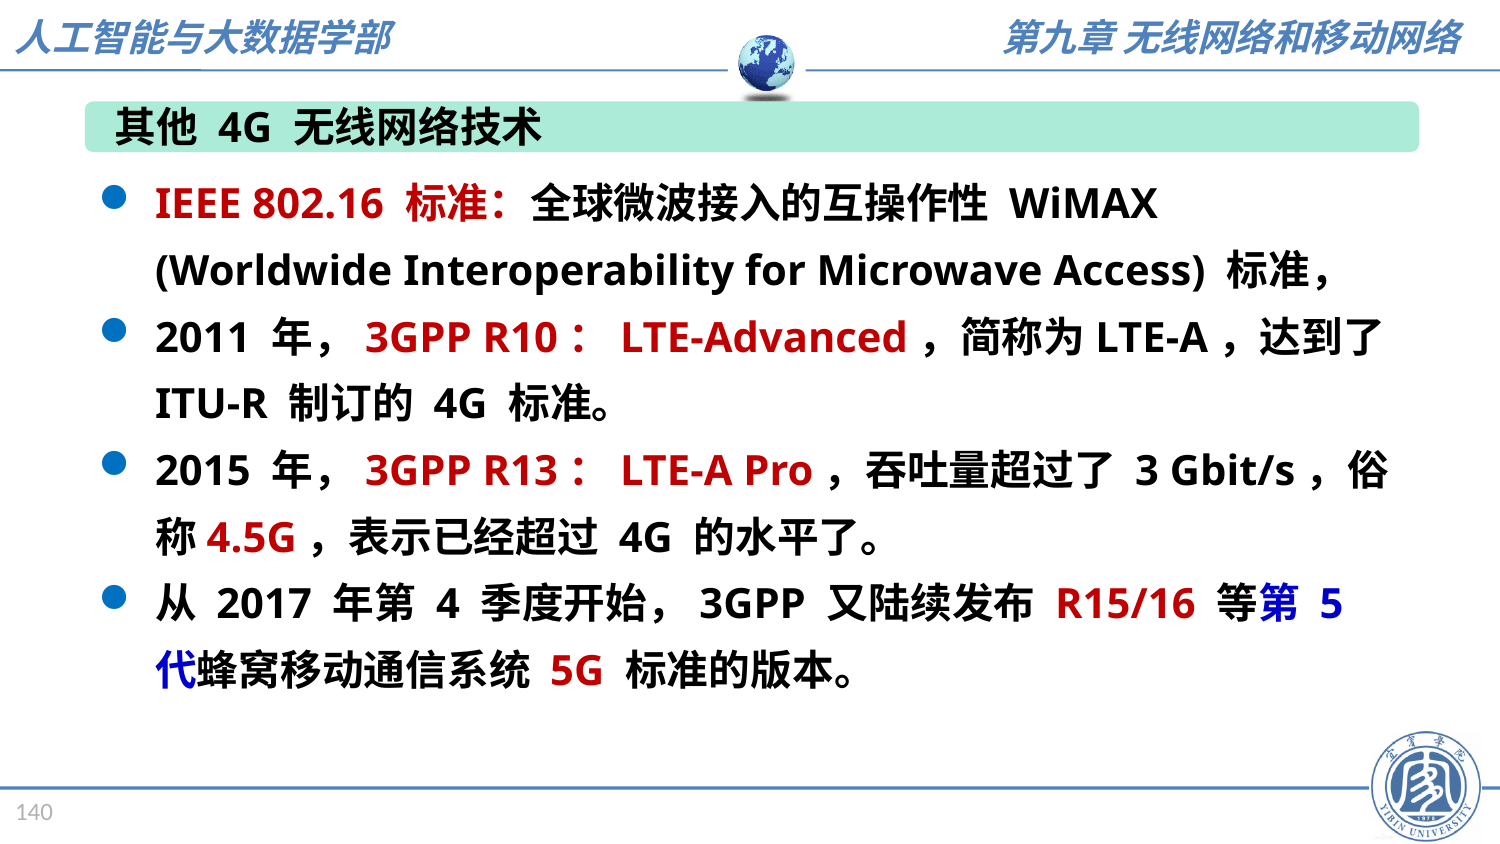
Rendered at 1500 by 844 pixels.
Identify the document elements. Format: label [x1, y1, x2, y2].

text_box [83, 93, 1420, 702]
slide_number [0, 787, 350, 833]
picture [736, 33, 796, 101]
